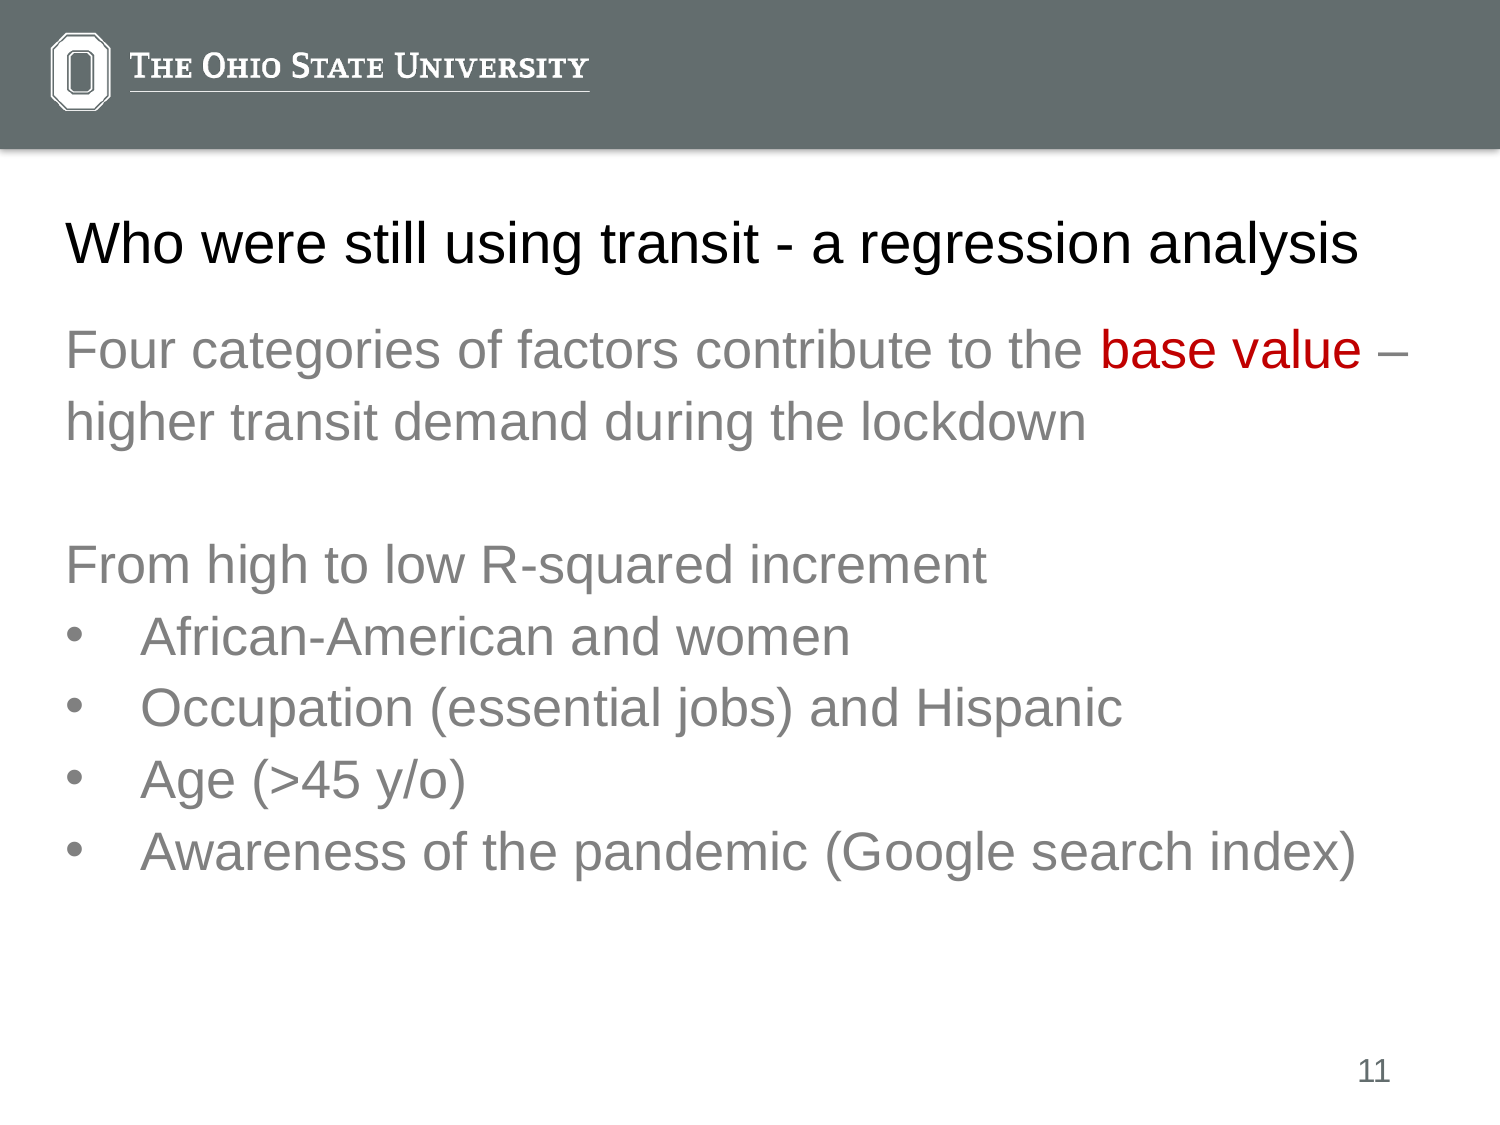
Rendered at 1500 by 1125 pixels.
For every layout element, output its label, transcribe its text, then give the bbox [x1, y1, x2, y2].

title Who were still using transit - a regression analysis [50, 198, 1439, 282]
list Four categories of factors contribute to the base value – higher transit demand during the lockdown From high to low R-squared increment African-American and women Occupation (essential jobs) and Hispanic Age (>45 y/o) Awareness of the pandemic (Google search index) [50, 300, 1439, 1043]
picture [50, 32, 590, 111]
